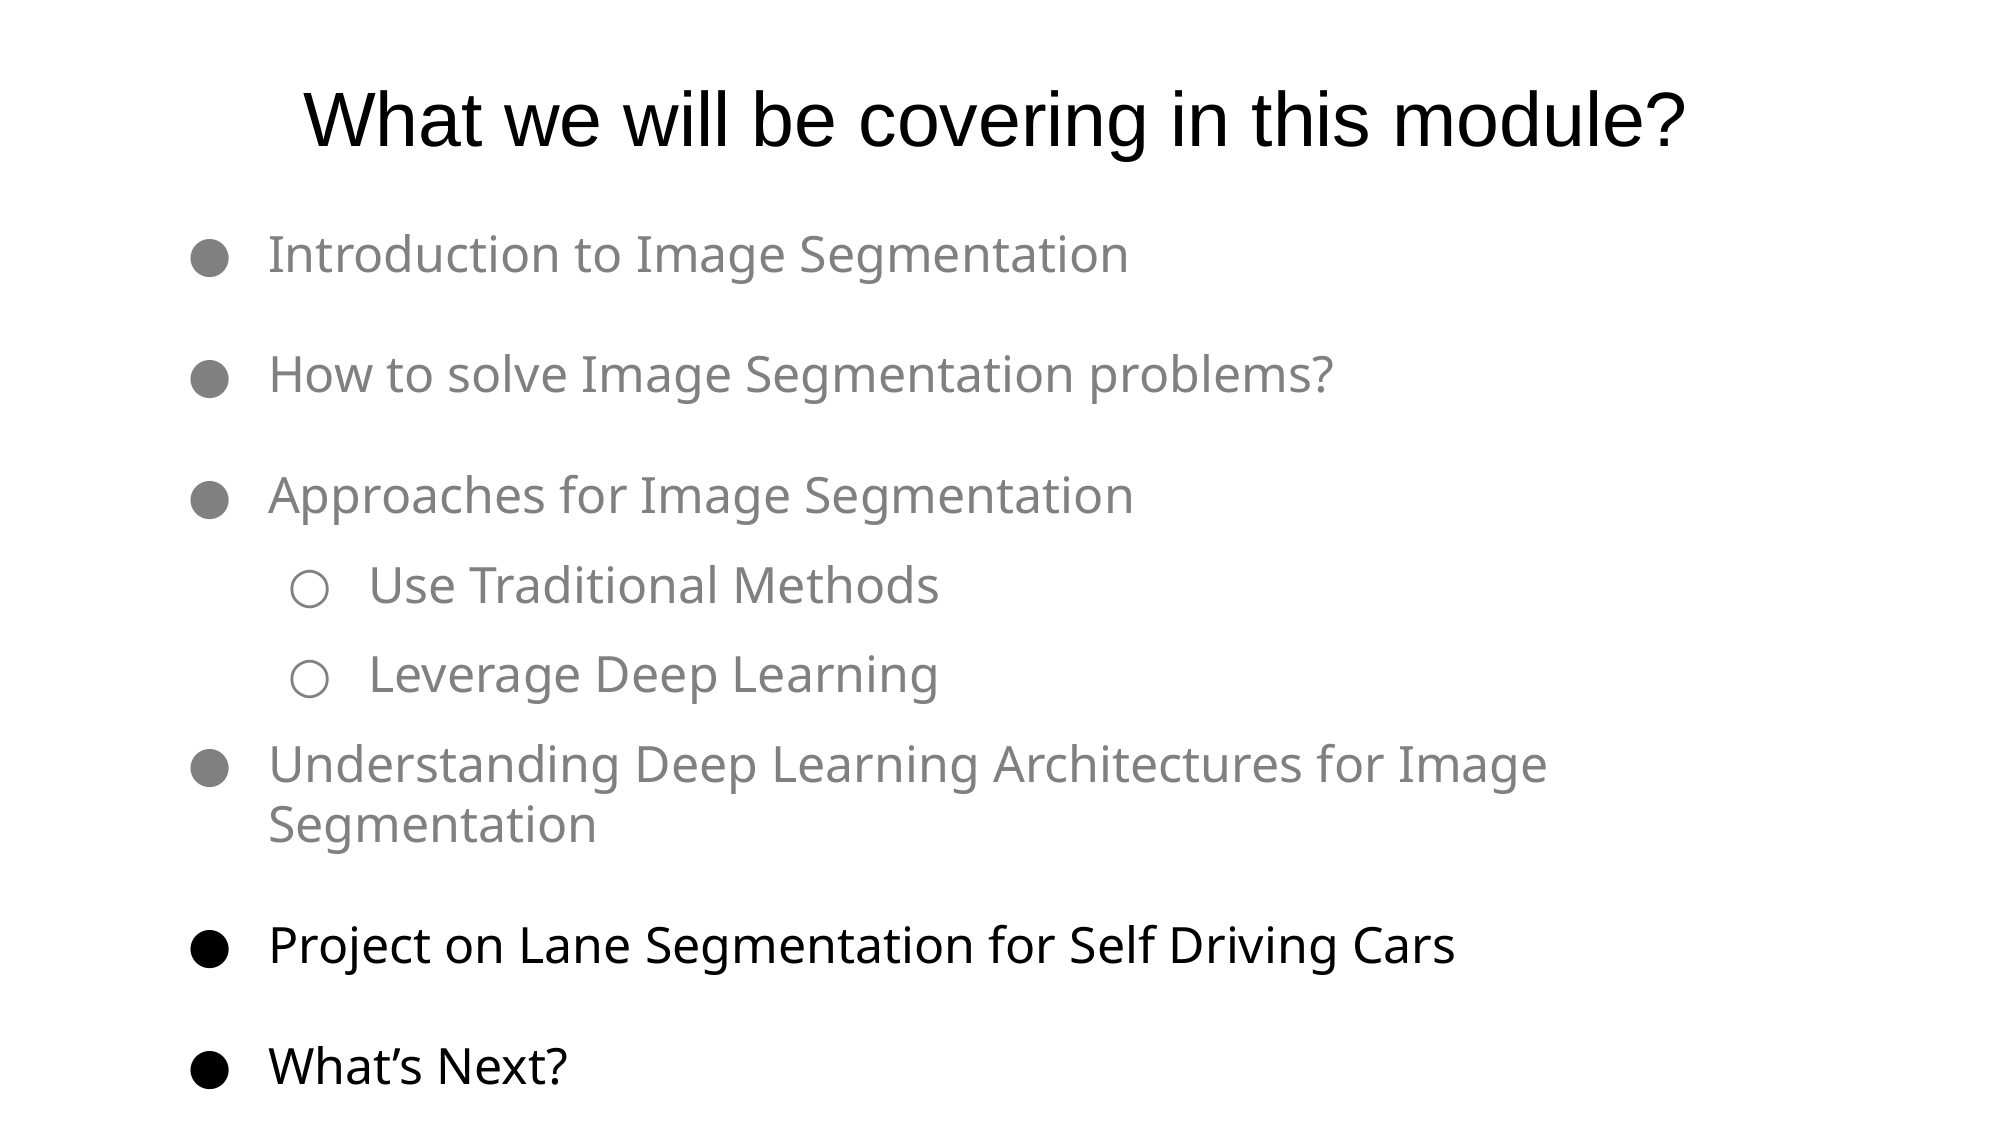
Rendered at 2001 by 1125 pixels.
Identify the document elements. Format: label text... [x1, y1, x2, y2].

title What we will be covering in this module? [300, 19, 1894, 205]
text_box Introduction to Image Segmentation How to solve Image Segmentation problems? Approaches for Image Segmentation Use Traditional Methods Leverage Deep Learning Understanding Deep Learning Architectures for Image Segmentation Project on Lane Segmentation for Self Driving Cars What’s Next? [185, 920, 1783, 1094]
text_box [149, 205, 1894, 920]
